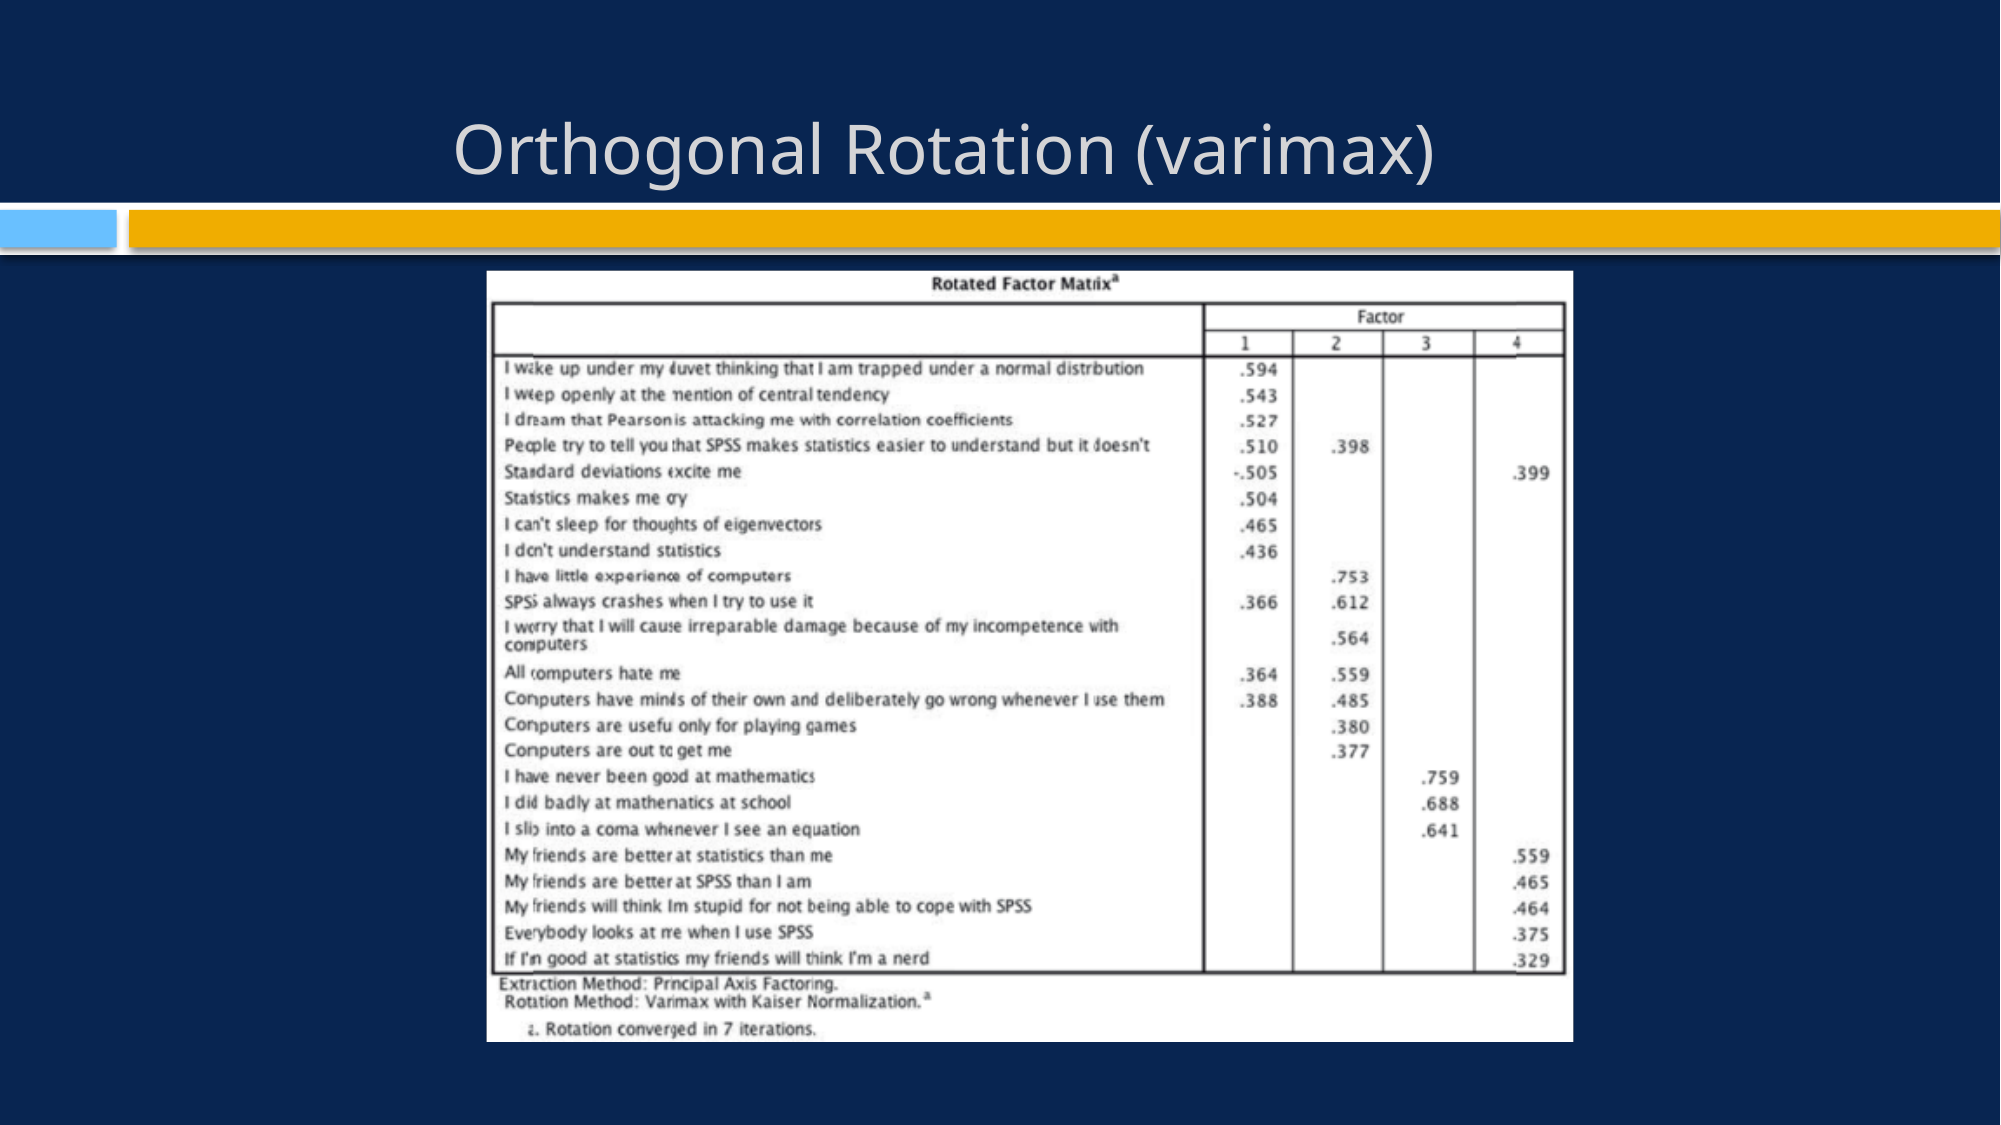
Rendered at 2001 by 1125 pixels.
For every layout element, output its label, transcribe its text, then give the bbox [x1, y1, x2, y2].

picture [464, 262, 1578, 1042]
title Orthogonal Rotation (varimax) [437, 44, 1676, 251]
